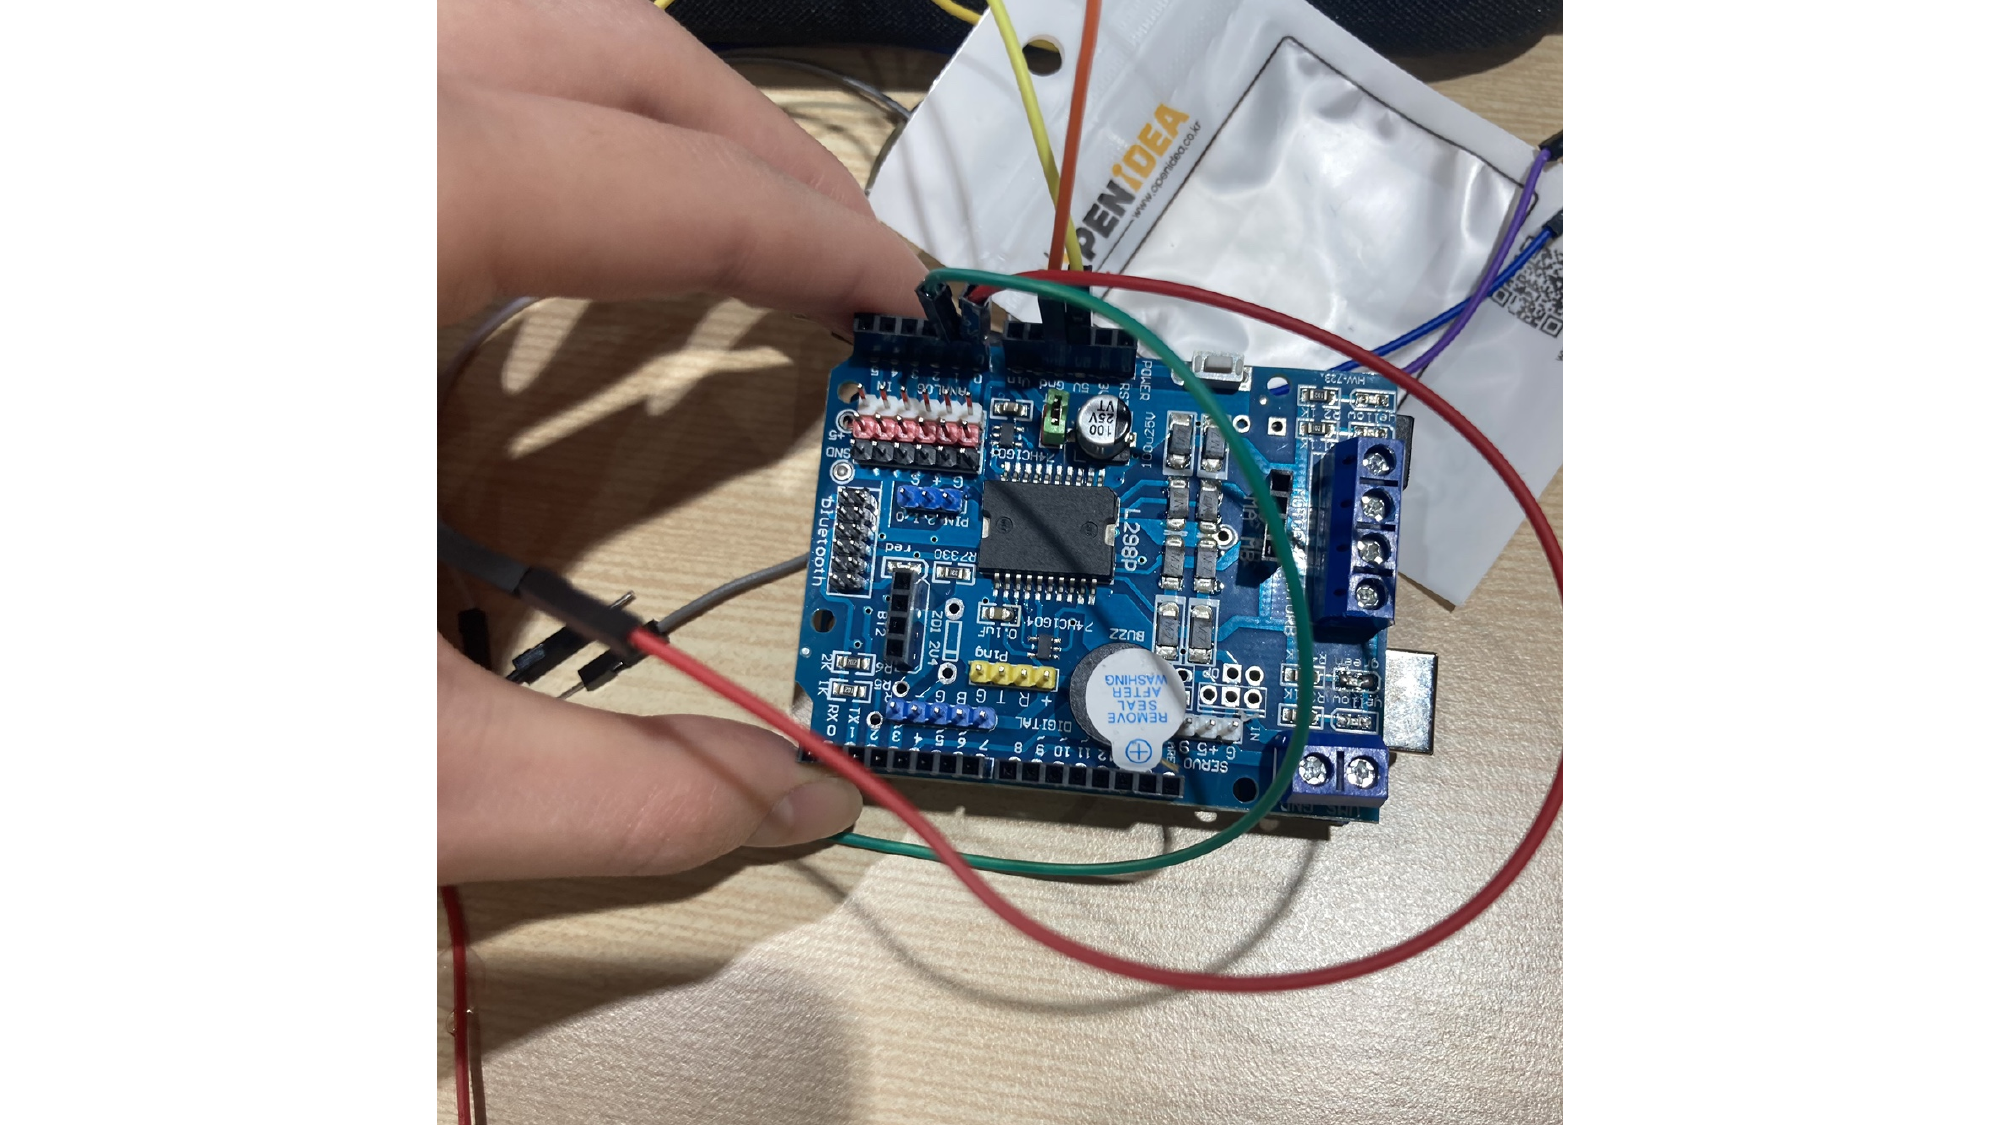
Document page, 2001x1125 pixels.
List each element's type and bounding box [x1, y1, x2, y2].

picture [437, 0, 1563, 1125]
